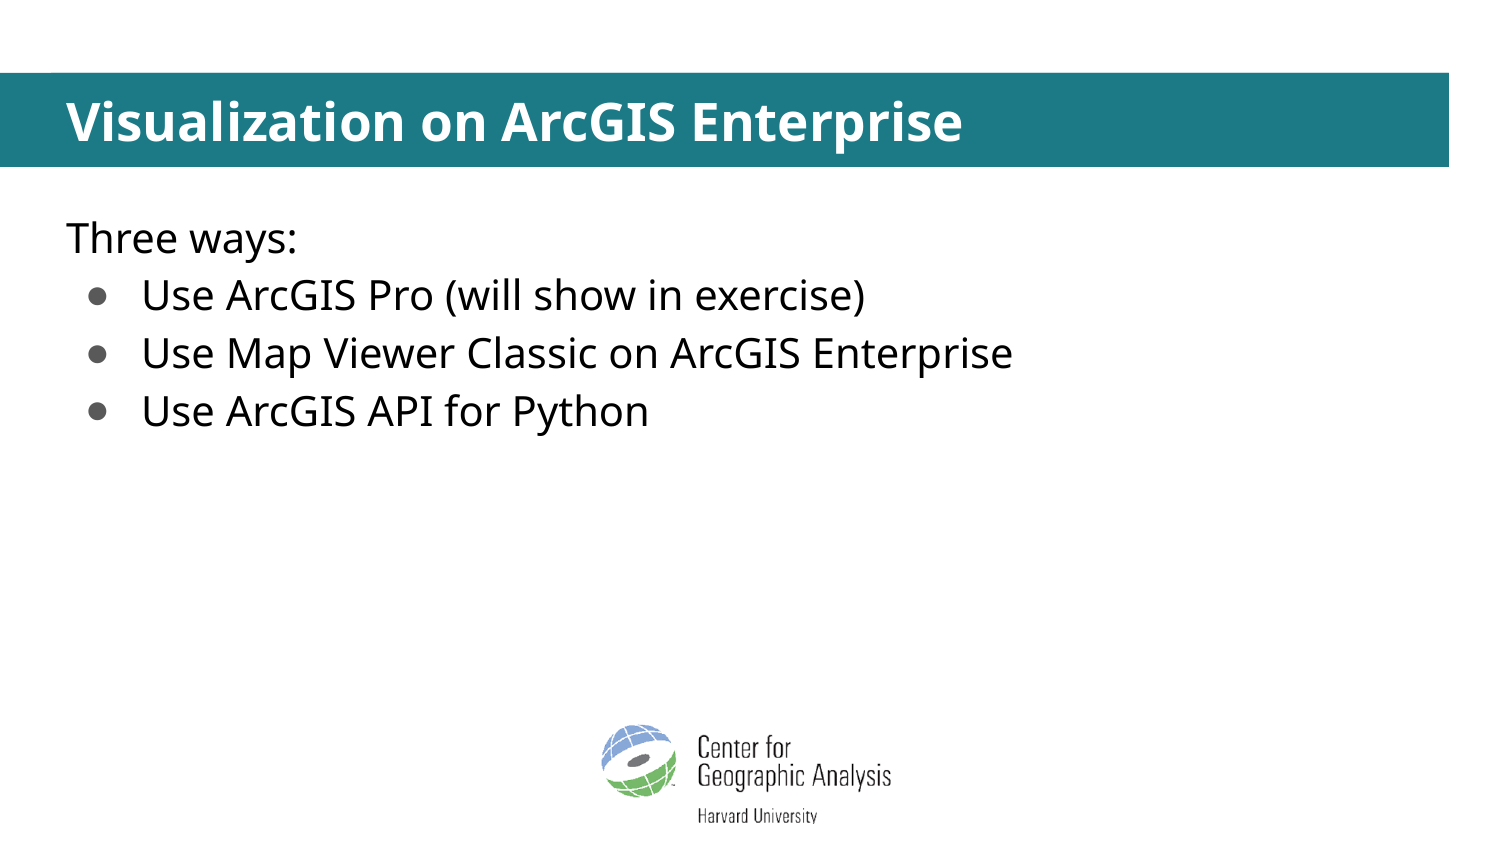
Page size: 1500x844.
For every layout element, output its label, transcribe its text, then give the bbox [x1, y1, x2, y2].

title Visualization on ArcGIS Enterprise [51, 72, 1449, 167]
list Three ways: Use ArcGIS Pro (will show in exercise) Use Map Viewer Classic on ArcGIS Enterprise Use ArcGIS API for Python [51, 189, 1449, 701]
picture [601, 722, 891, 824]
